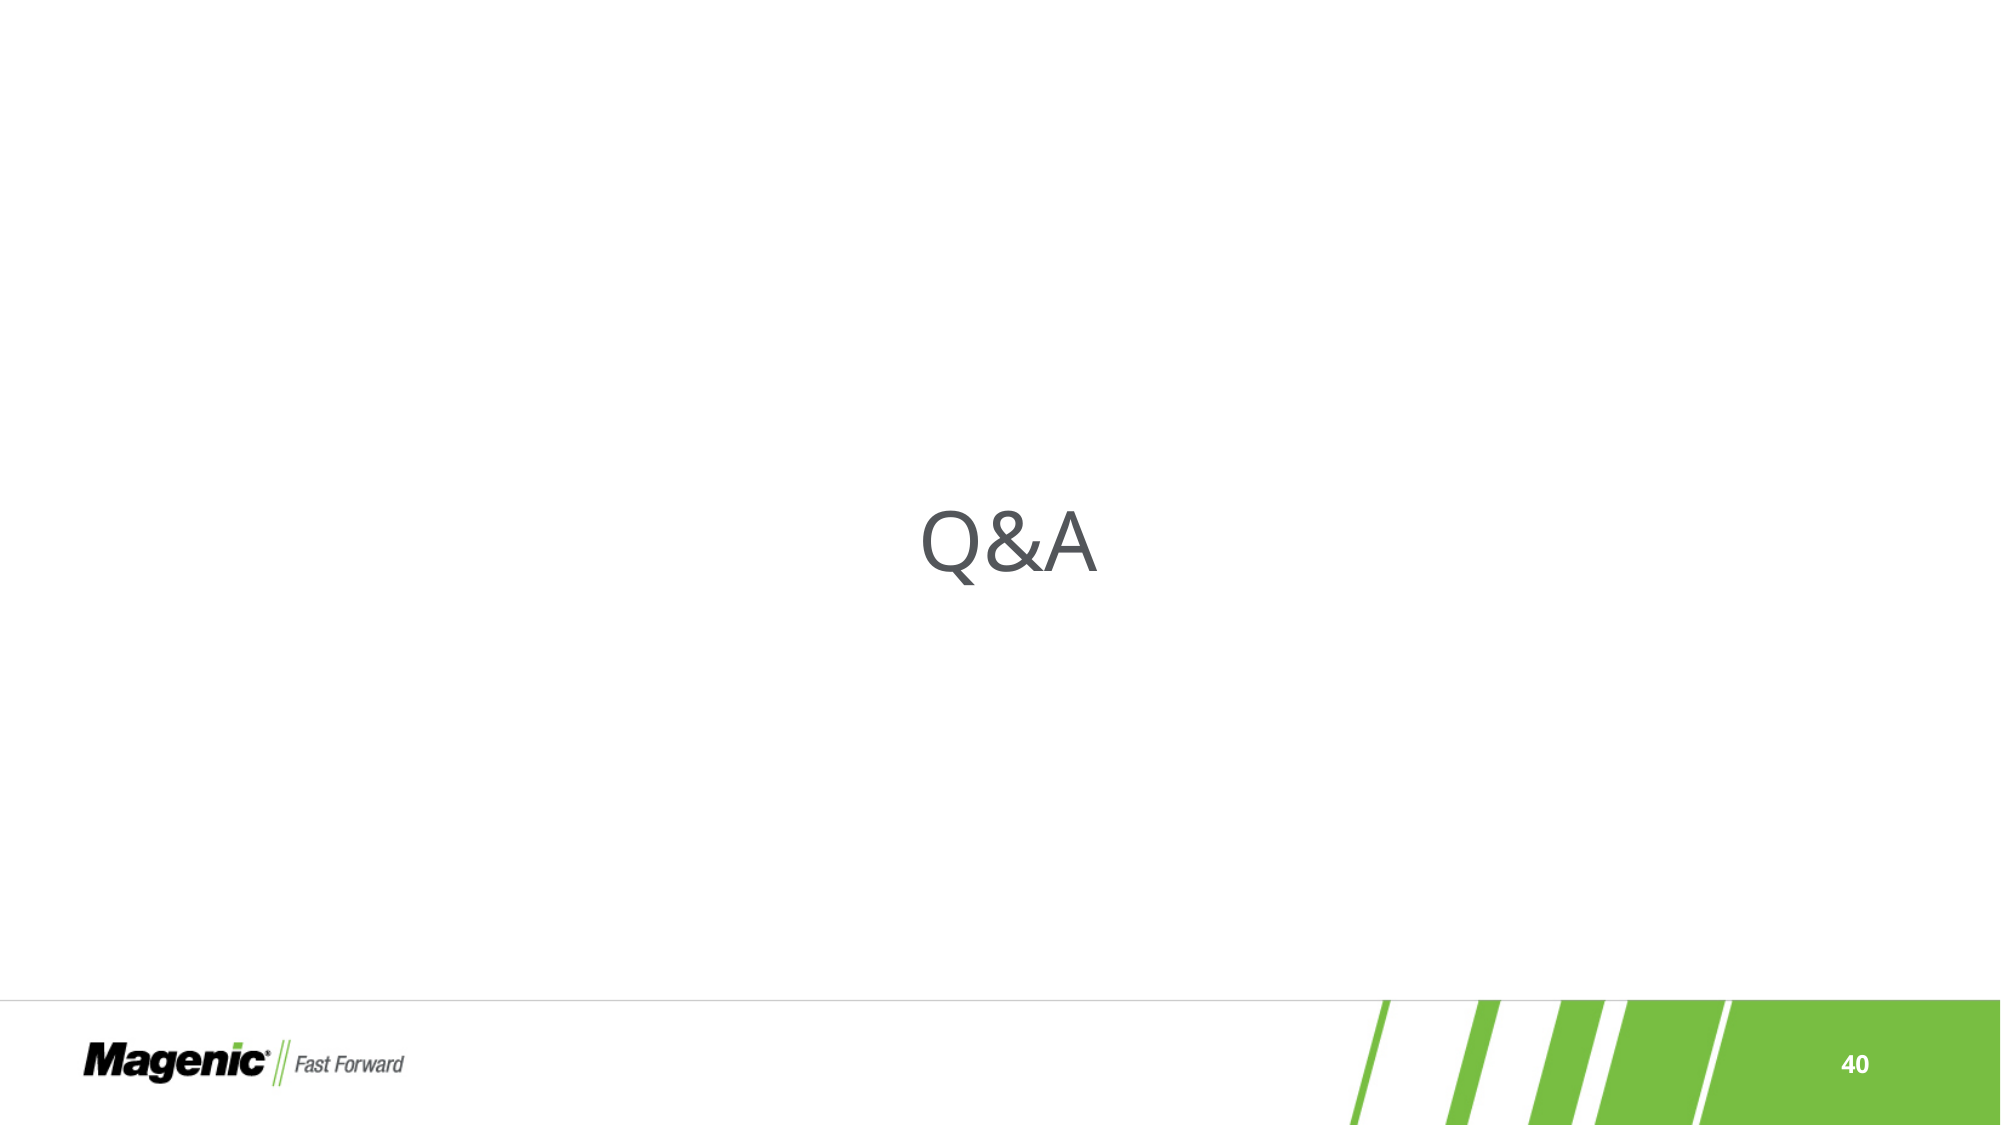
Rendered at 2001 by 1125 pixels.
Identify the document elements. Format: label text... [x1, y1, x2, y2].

list Q&A [70, 149, 1946, 939]
picture [0, 0, 2001, 1125]
